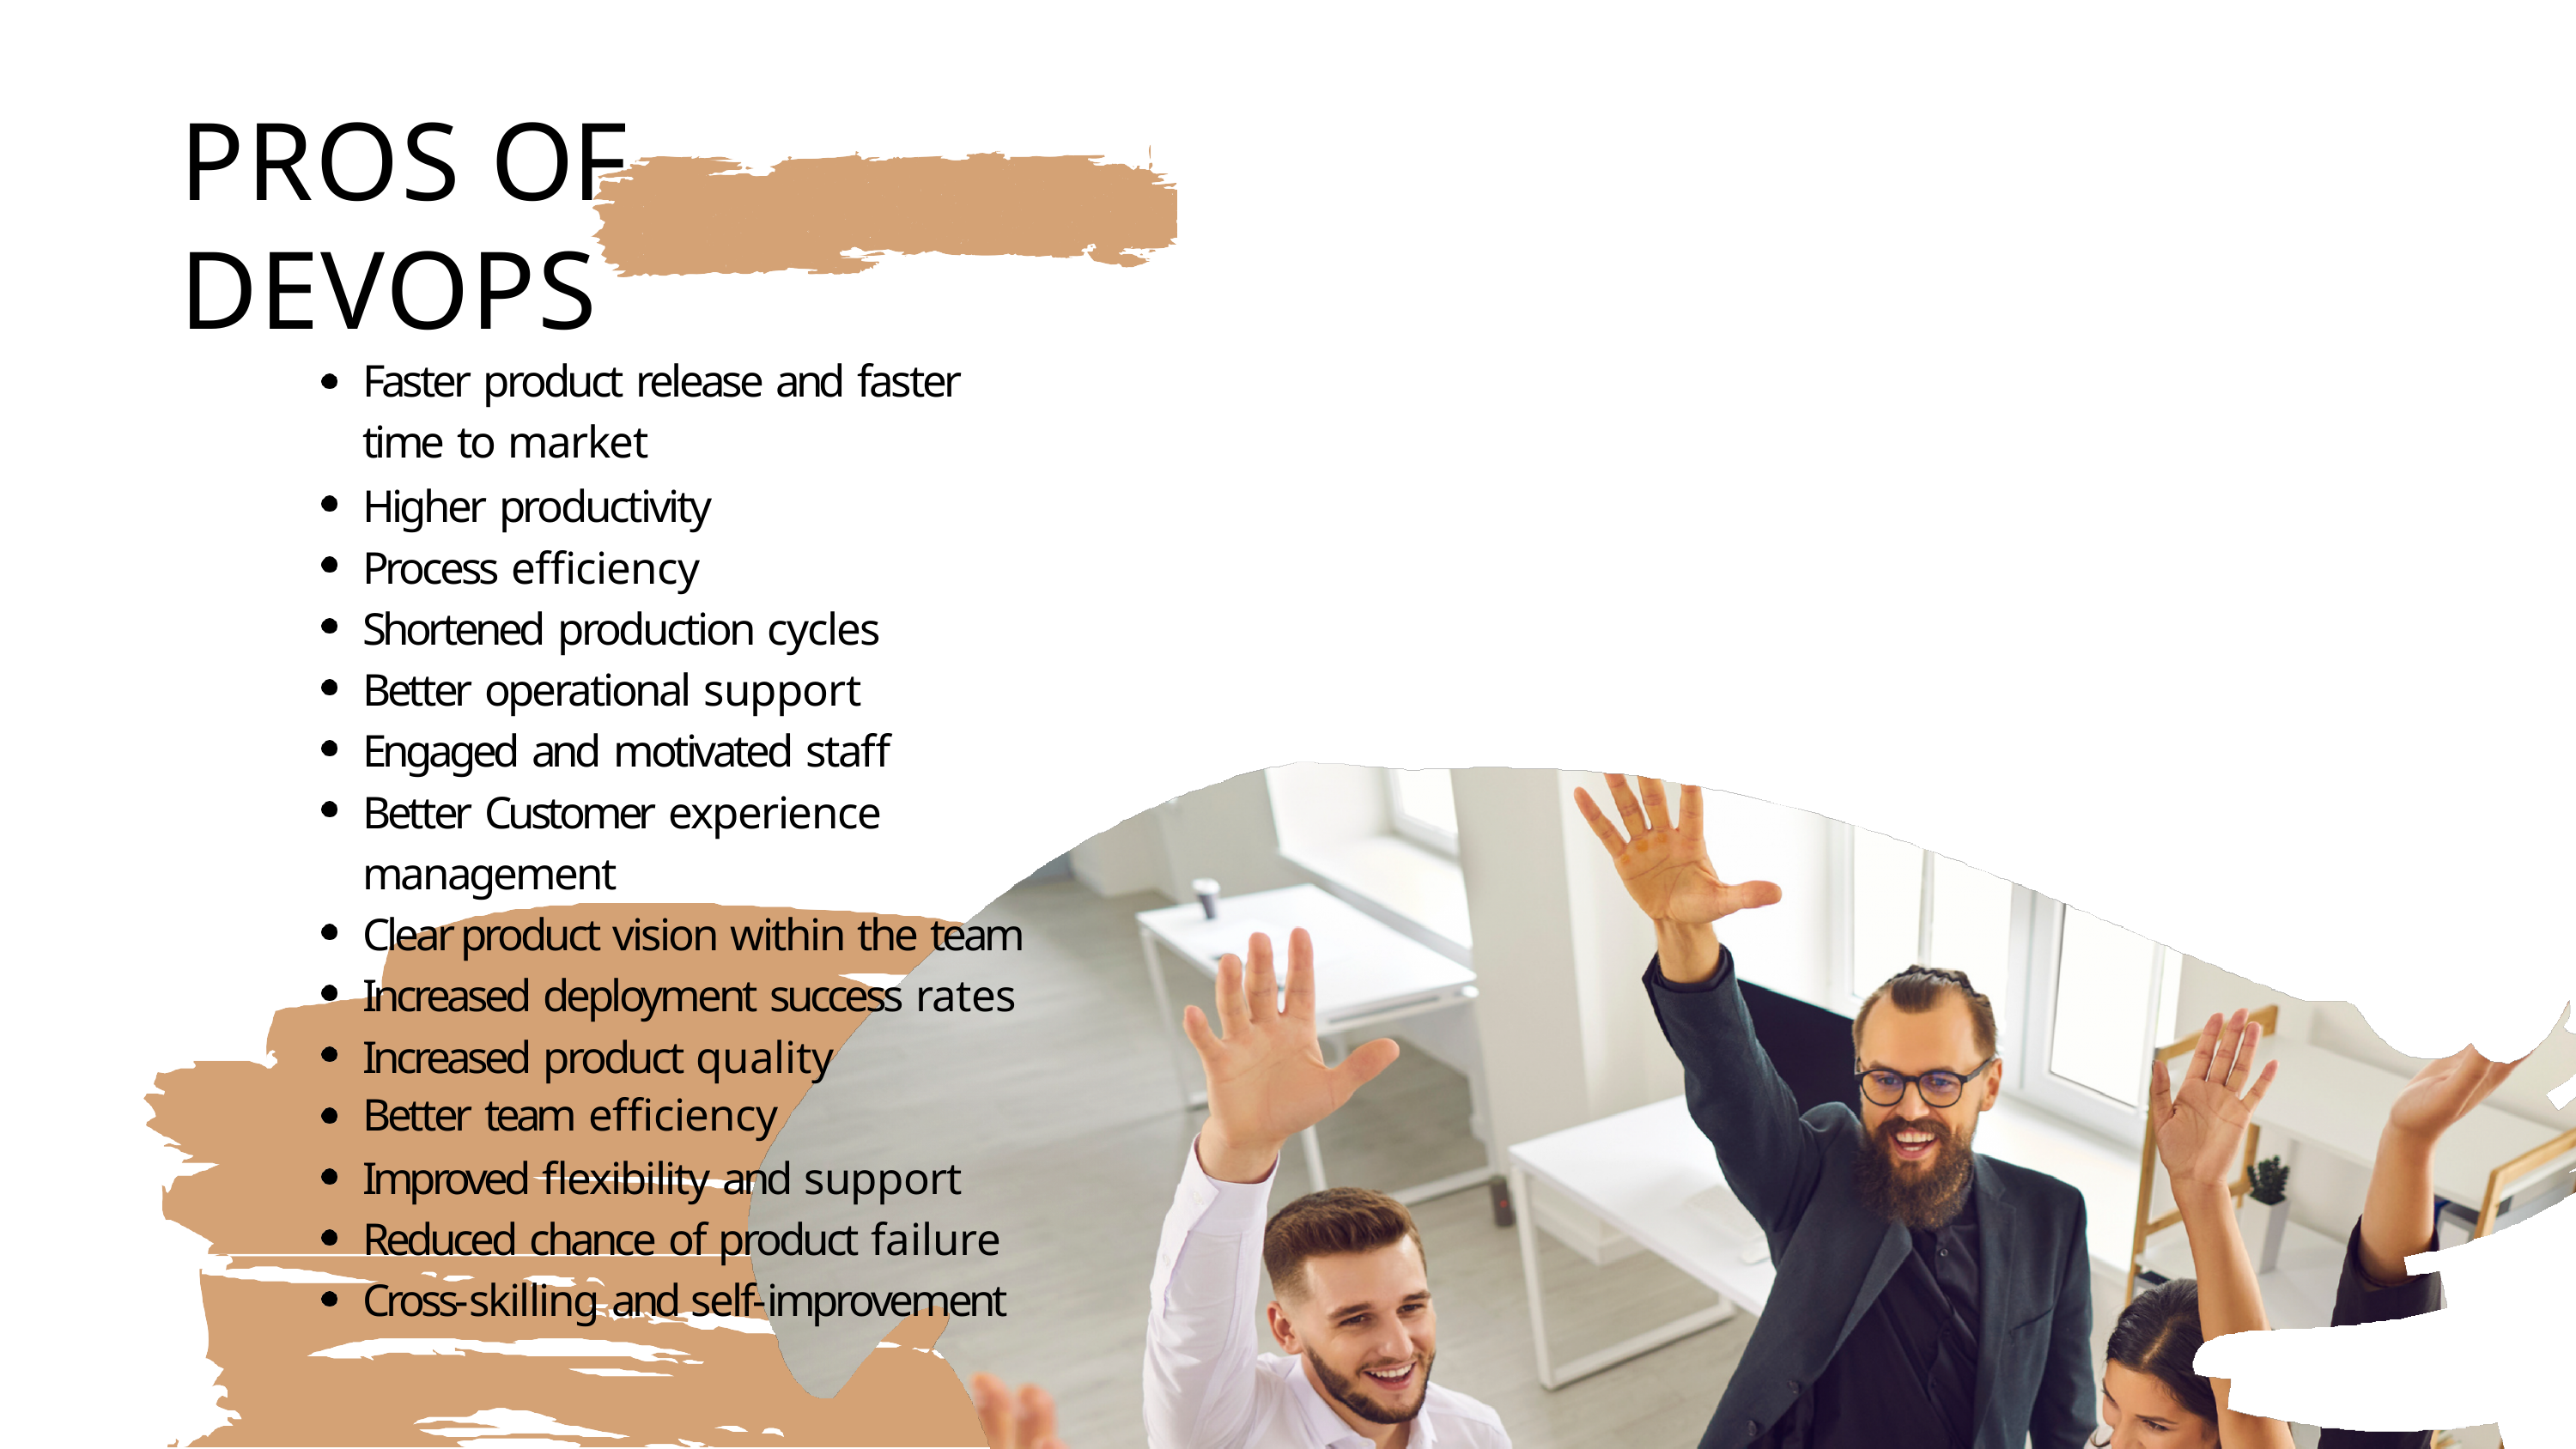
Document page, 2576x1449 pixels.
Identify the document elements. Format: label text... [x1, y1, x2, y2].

title PROS OF DEVOPS [178, 91, 1003, 351]
picture [321, 556, 337, 573]
picture [590, 143, 1177, 277]
picture [321, 1107, 337, 1124]
picture [321, 679, 337, 695]
text_box Faster product release and faster time to market Higher productivity Process efficiency Shortened production cycles Better operational support Engaged and motivated staff Better Customer experience management Clear product vision within the team Increased deployment success rates Increased product quality Better team efficiency Improved flexibility and support Reduced chance of product failure Cross-skilling and self-improvement [361, 343, 1059, 758]
picture [321, 1046, 337, 1063]
picture [321, 740, 337, 756]
picture [321, 373, 337, 390]
picture [321, 617, 337, 634]
picture [321, 801, 337, 817]
picture [321, 985, 337, 1001]
picture [321, 495, 337, 512]
picture [321, 924, 337, 940]
picture [321, 1290, 337, 1307]
picture [321, 1168, 337, 1185]
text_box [143, 761, 2576, 1449]
picture [321, 1229, 337, 1246]
